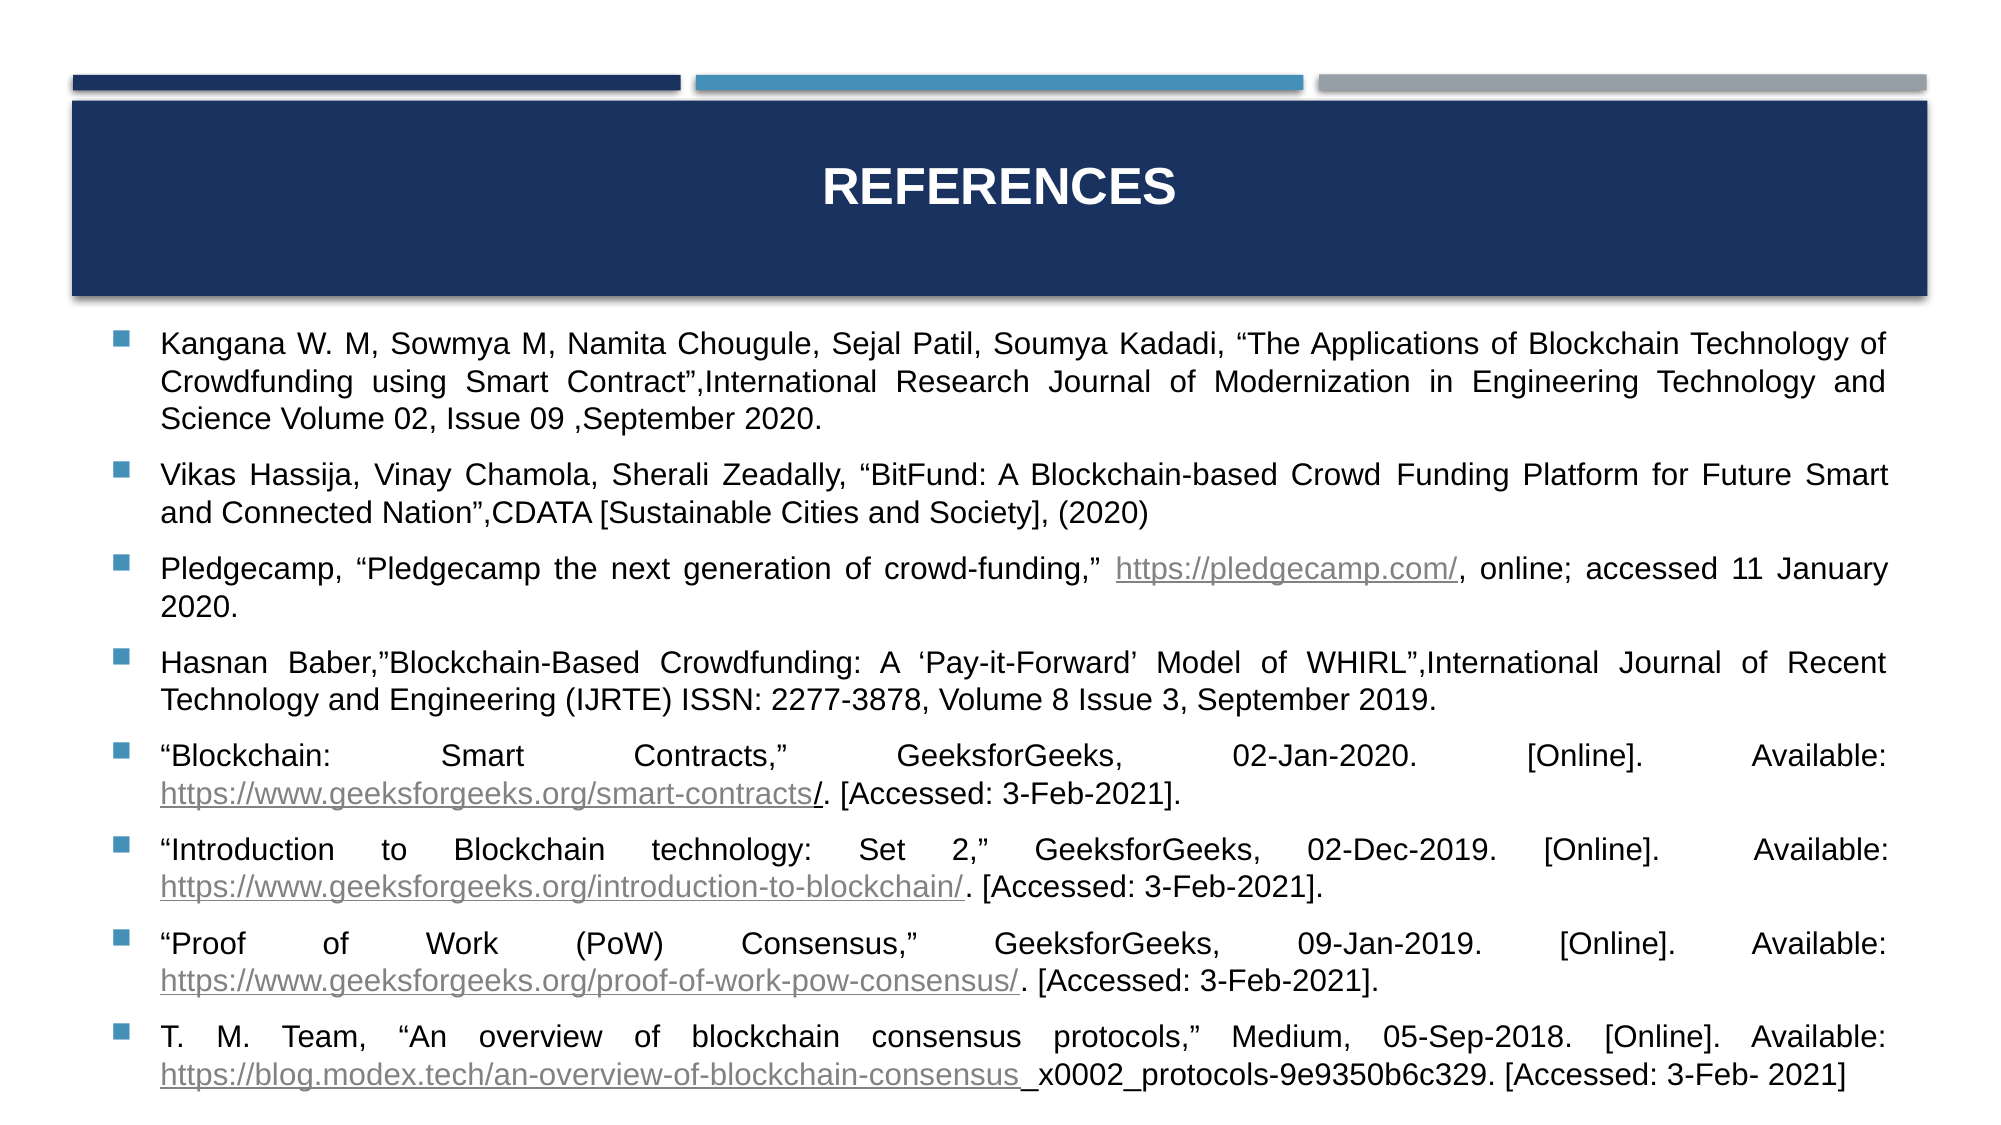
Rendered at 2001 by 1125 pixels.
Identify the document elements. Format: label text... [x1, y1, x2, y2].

title REFERENCES [95, 55, 1905, 223]
list Kangana W. M, Sowmya M, Namita Chougule, Sejal Patil, Soumya Kadadi, “The Applications of Blockchain Technology of Crowdfunding using Smart Contract”,International Research Journal of Modernization in Engineering Technology and Science Volume 02, Issue 09 ,September 2020. Vikas Hassija, Vinay Chamola, Sherali Zeadally, “BitFund: A Blockchain-based Crowd Funding Platform for Future Smart and Connected Nation”,CDATA [Sustainable Cities and Society], (2020) Pledgecamp, “Pledgecamp the next generation of crowd-funding,” https://pledgecamp.com/, online; accessed 11 January 2020. Hasnan Baber,”Blockchain-Based Crowdfunding: A ‘Pay-it-Forward’ Model of WHIRL”,International Journal of Recent Technology and Engineering (IJRTE) ISSN: 2277-3878, Volume 8 Issue 3, September 2019. “Blockchain: Smart Contracts,” GeeksforGeeks, 02-Jan-2020. [Online]. Available: https://www.geeksforgeeks.org/smart-contracts/. [Accessed: 3-Feb-2021]. “Introduction to Blockchain technology: Set 2,” GeeksforGeeks, 02-Dec-2019. [Online]. Available: https://www.geeksforgeeks.org/introduction-to-blockchain/. [Accessed: 3-Feb-2021]. “Proof of Work (PoW) Consensus,” GeeksforGeeks, 09-Jan-2019. [Online]. Available: https://www.geeksforgeeks.org/proof-of-work-pow-consensus/. [Accessed: 3-Feb-2021]. T. M. Team, “An overview of blockchain consensus protocols,” Medium, 05-Sep-2018. [Online]. Available: https://blog.modex.tech/an-overview-of-blockchain-consensus_x0002_protocols-9e9350b6c329. [Accessed: 3-Feb- 2021] [95, 243, 1905, 1125]
